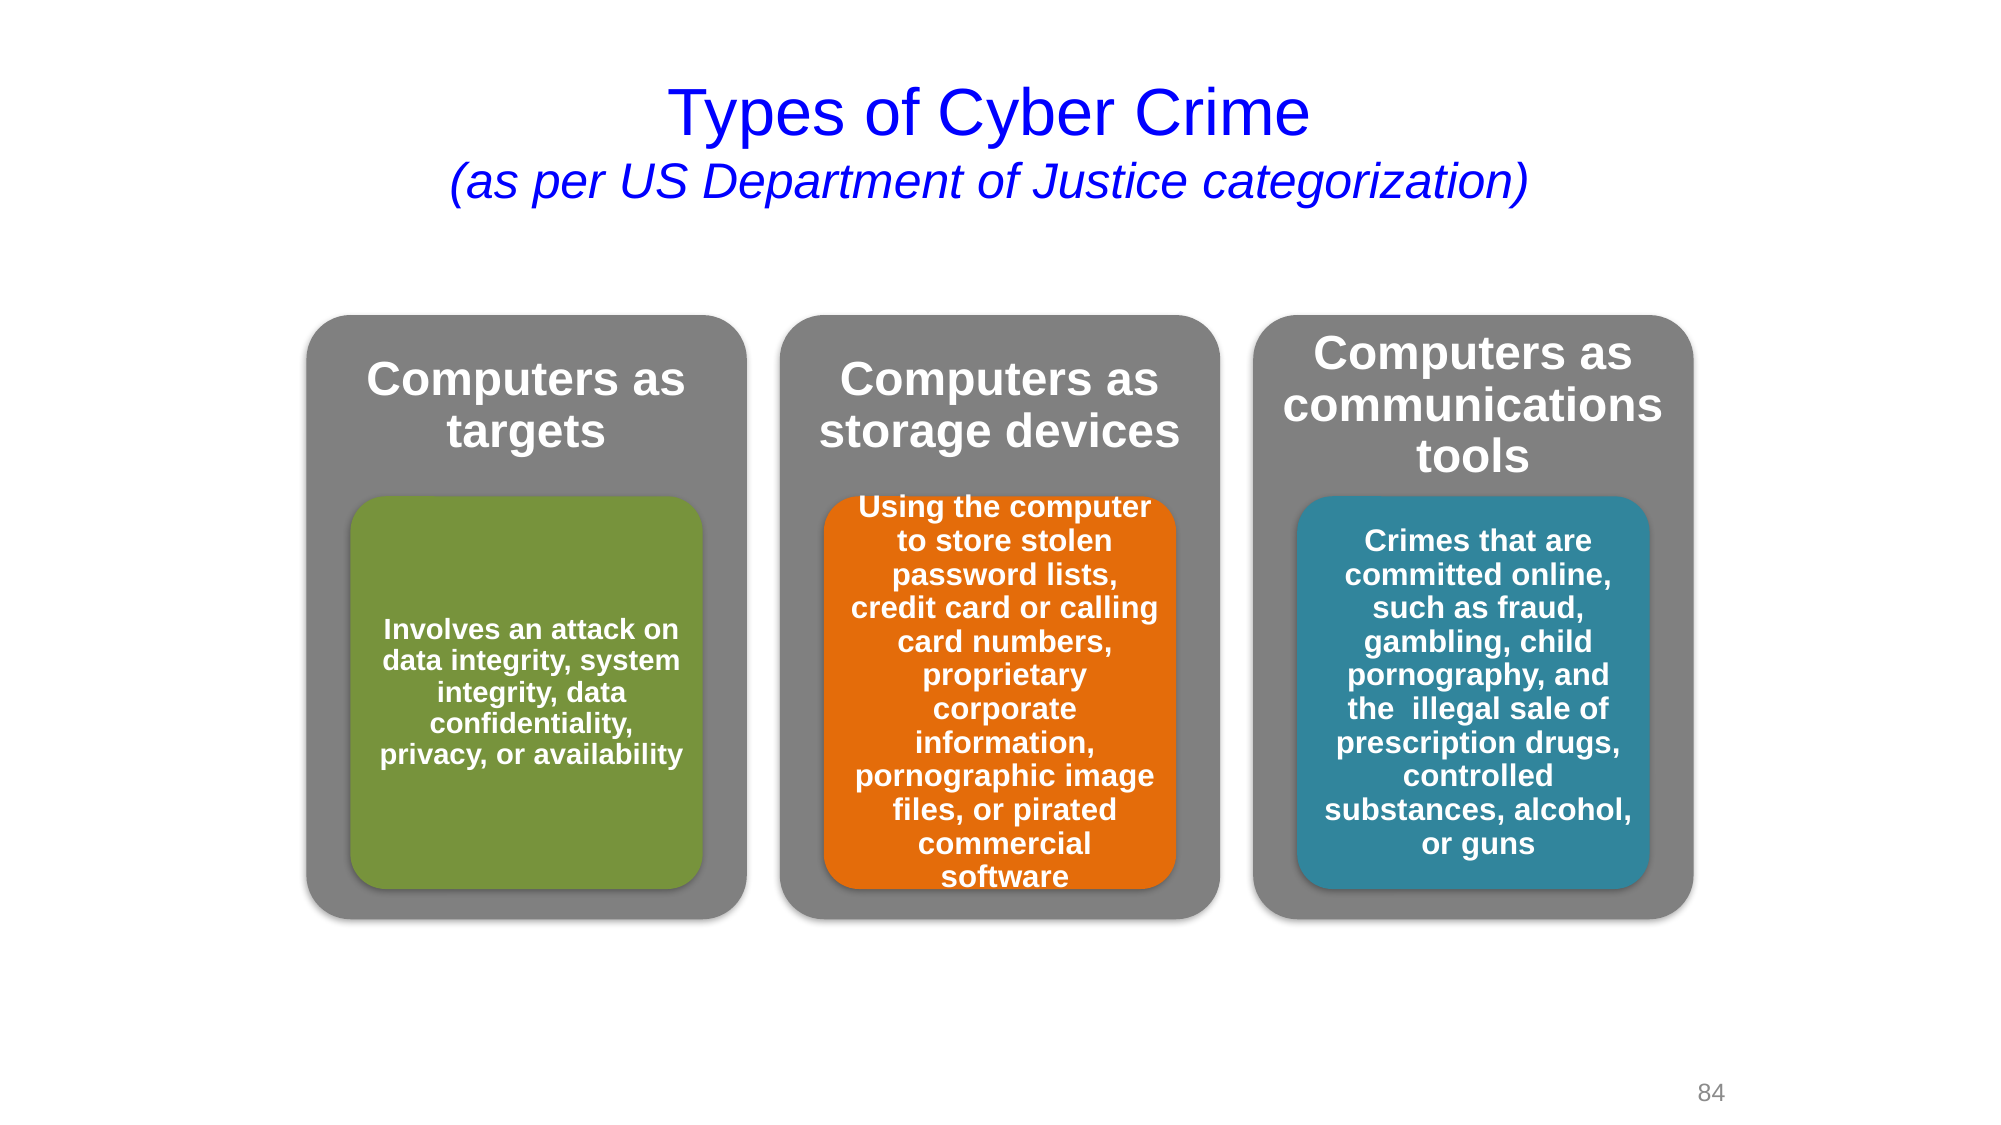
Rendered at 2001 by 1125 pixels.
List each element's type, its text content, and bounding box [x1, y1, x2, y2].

slide_number 84 [1638, 1080, 1741, 1103]
title Types of Cyber Crime (as per US Department of Justice categorization) [305, 45, 1675, 233]
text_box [305, 314, 1694, 920]
